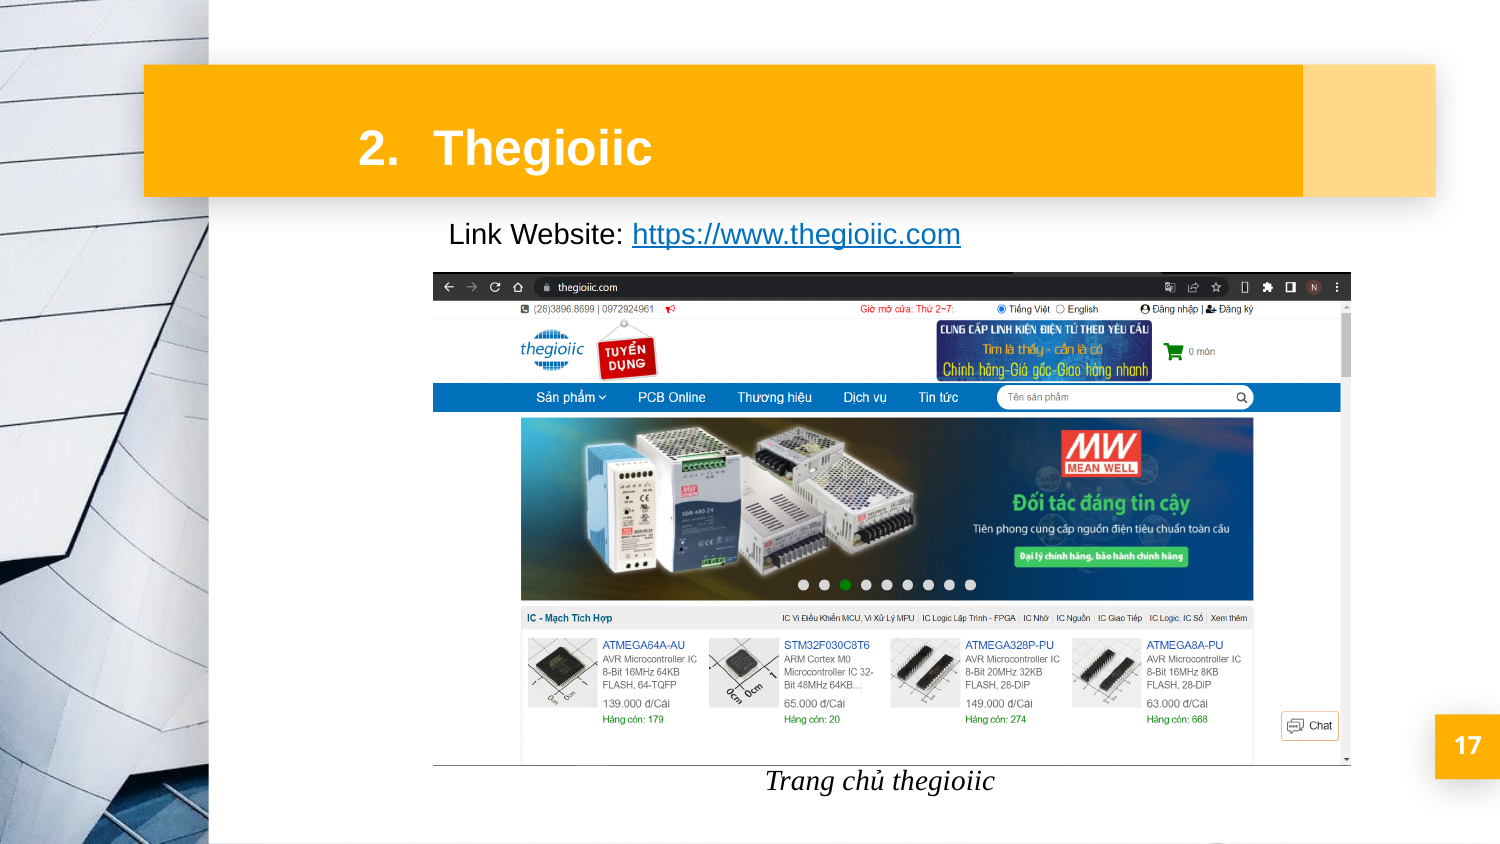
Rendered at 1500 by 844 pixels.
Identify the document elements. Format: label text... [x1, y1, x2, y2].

text_box Trang chủ thegioiic [750, 774, 1083, 804]
text_box Link Website: https://www.thegioiic.com [433, 208, 1202, 258]
title Thegioiic [193, 64, 1300, 197]
picture [0, 0, 208, 844]
slide_number 17 [1435, 714, 1500, 780]
picture [433, 272, 1351, 766]
